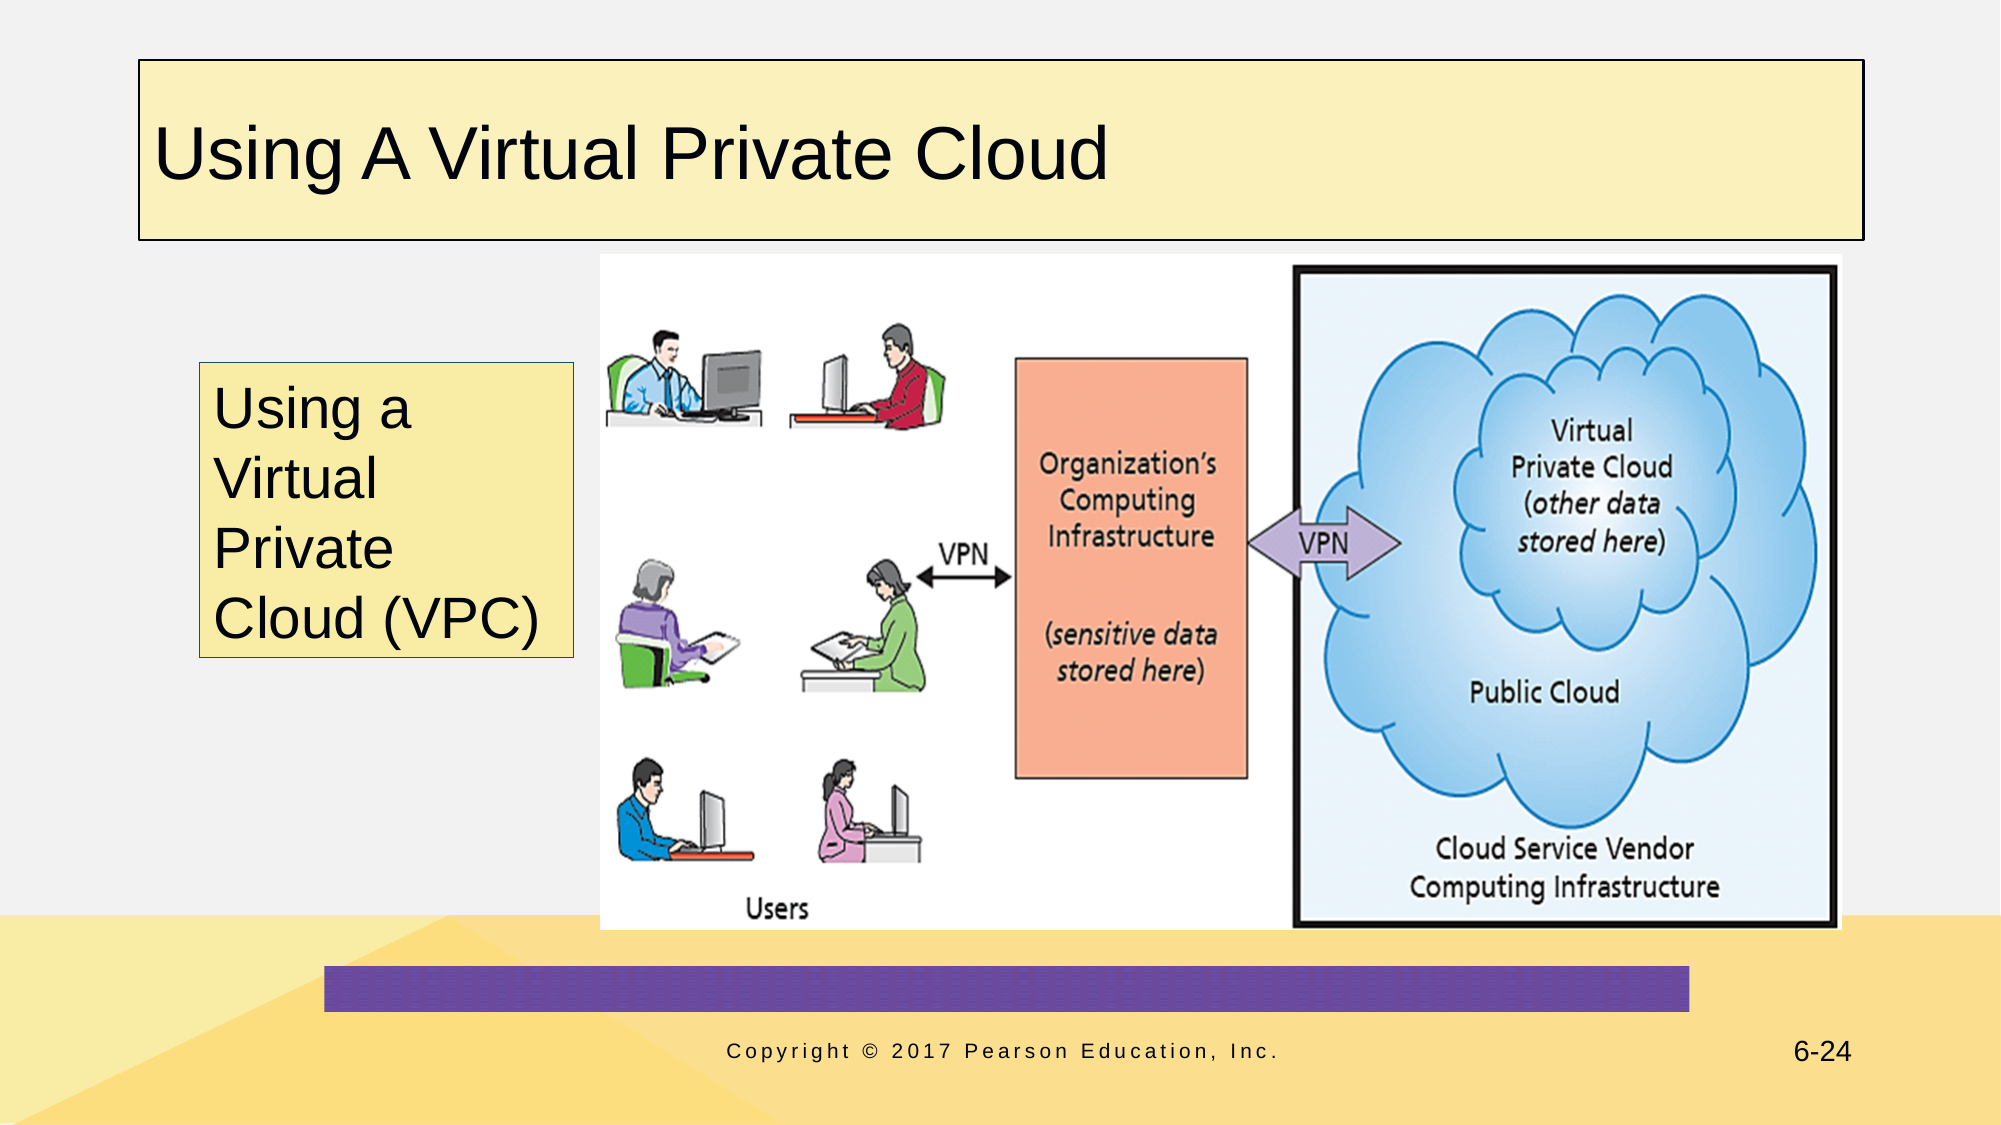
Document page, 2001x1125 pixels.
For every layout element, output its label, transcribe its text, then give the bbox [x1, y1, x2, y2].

picture [600, 254, 1843, 931]
title Using A Virtual Private Cloud [138, 59, 1865, 241]
text_box Using a Virtual Private Cloud (VPC) [199, 362, 574, 658]
footer Copyright © 2017 Pearson Education, Inc. [326, 1025, 1677, 1075]
